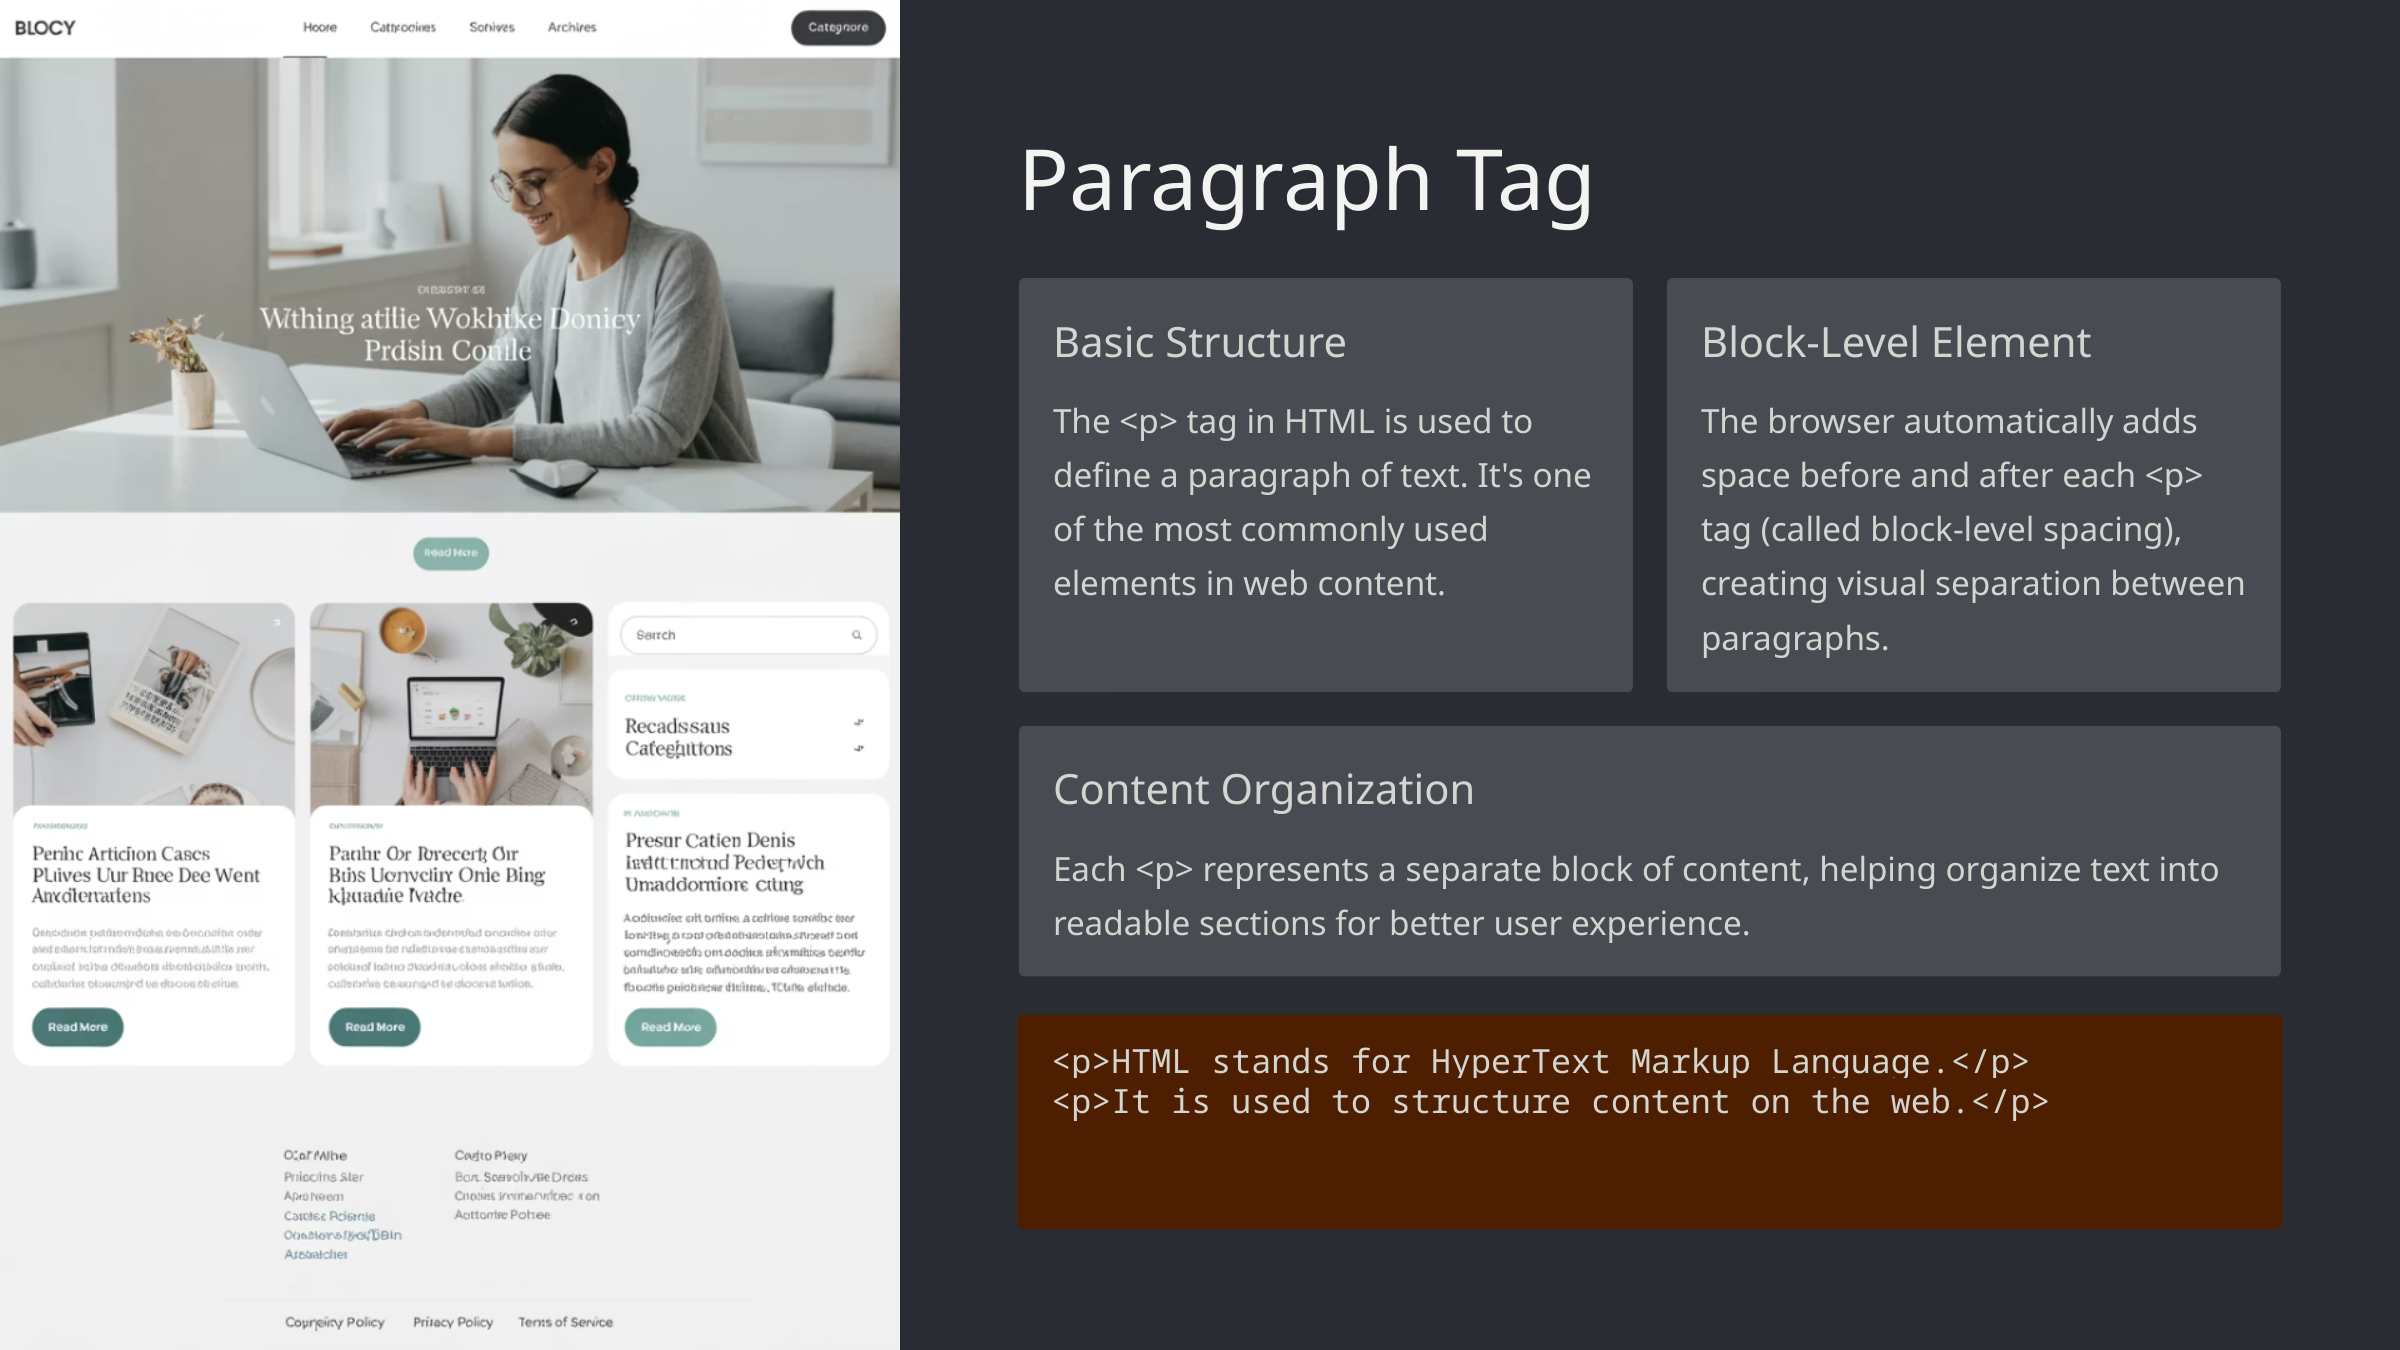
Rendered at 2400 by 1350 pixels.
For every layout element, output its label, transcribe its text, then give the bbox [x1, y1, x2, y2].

text_box [1017, 1014, 2283, 1230]
text_box [1667, 278, 2281, 693]
text_box Paragraph Tag [1019, 120, 1870, 228]
text_box Content Organization [1053, 759, 1479, 814]
text_box <p>HTML stands for HyperText Markup Language.</p> <p>It is used to structure content on the web.</p> [1051, 1040, 2249, 1204]
text_box Basic Structure [1053, 312, 1479, 366]
text_box The <p> tag in HTML is used to define a paragraph of text. It's one of the most commonly used elements in web content. [1053, 385, 1599, 604]
text_box [1019, 725, 2281, 977]
picture [0, 0, 900, 1350]
text_box The browser automatically adds space before and after each <p> tag (called block-level spacing), creating visual separation between paragraphs. [1701, 385, 2247, 658]
text_box Each <p> represents a separate block of content, helping organize text into readable sections for better user experience. [1053, 833, 2247, 943]
text_box Block-Level Element [1700, 312, 2127, 366]
text_box [1019, 278, 1633, 693]
